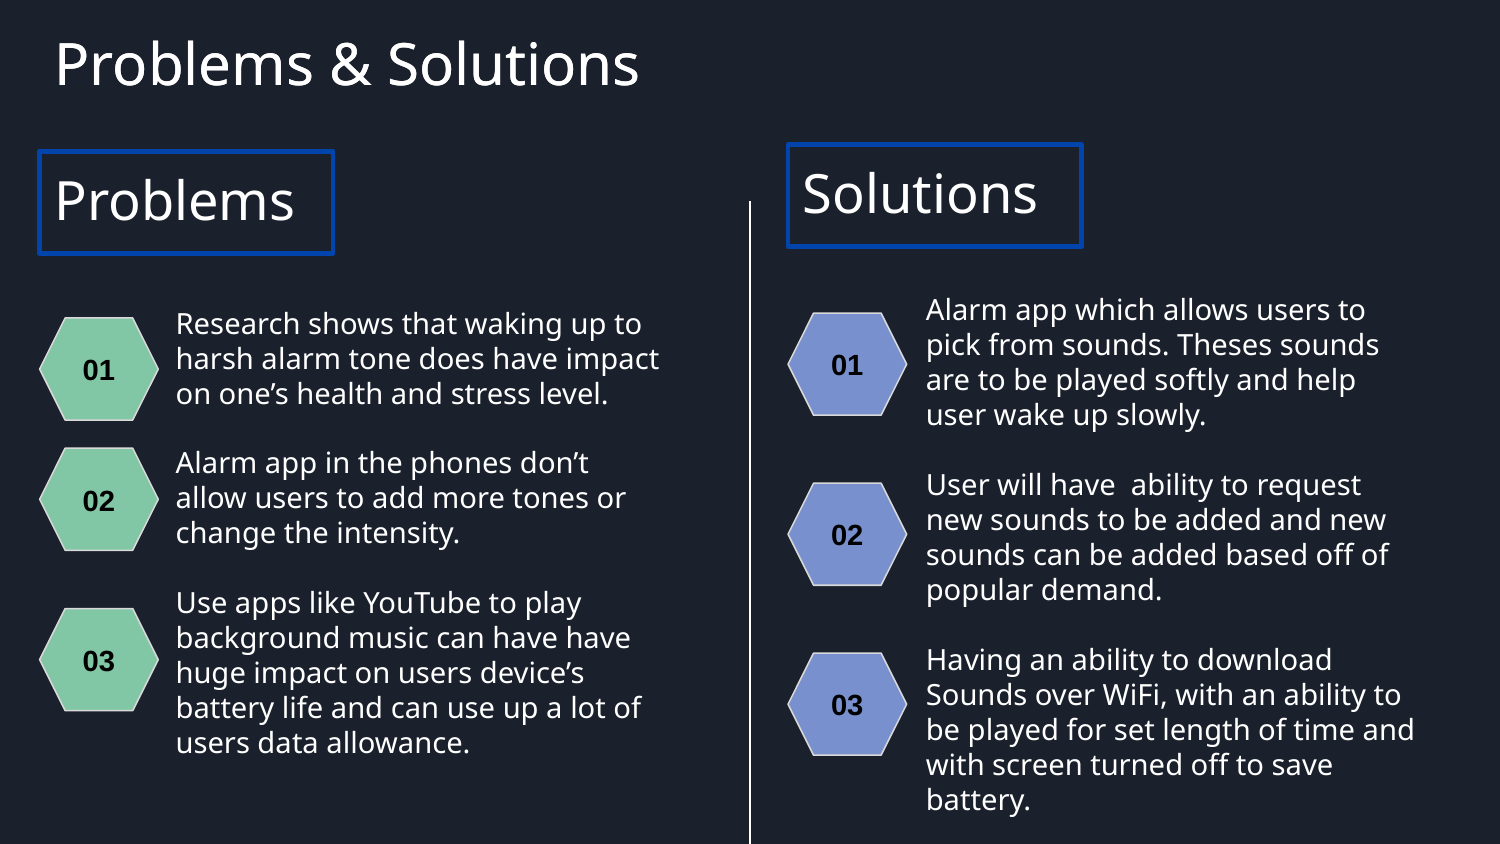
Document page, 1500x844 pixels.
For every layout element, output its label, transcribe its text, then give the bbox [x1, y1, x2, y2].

text_box Alarm app which allows users to pick from sounds. Theses sounds are to be played softly and help user wake up slowly. User will have ability to request new sounds to be added and new sounds can be added based off of popular demand. Having an ability to download Sounds over WiFi, with an ability to be played for set length of time and with screen turned off to save battery. [835, 276, 1431, 798]
text_box Solutions [787, 144, 1082, 247]
text_box 02 [39, 448, 159, 551]
text_box Problems [39, 151, 333, 254]
text_box 03 [39, 608, 159, 711]
title Problems & Solutions [39, 12, 793, 115]
text_box 03 [788, 653, 907, 756]
text_box 01 [39, 317, 159, 421]
text_box 01 [788, 313, 907, 416]
text_box 02 [788, 483, 907, 586]
text_box Research shows that waking up to harsh alarm tone does have impact on one’s health and stress level. Alarm app in the phones don’t allow users to add more tones or change the intensity. Use apps like YouTube to play background music can have have huge impact on users device’s battery life and can use up a lot of users data allowance. [85, 290, 681, 785]
